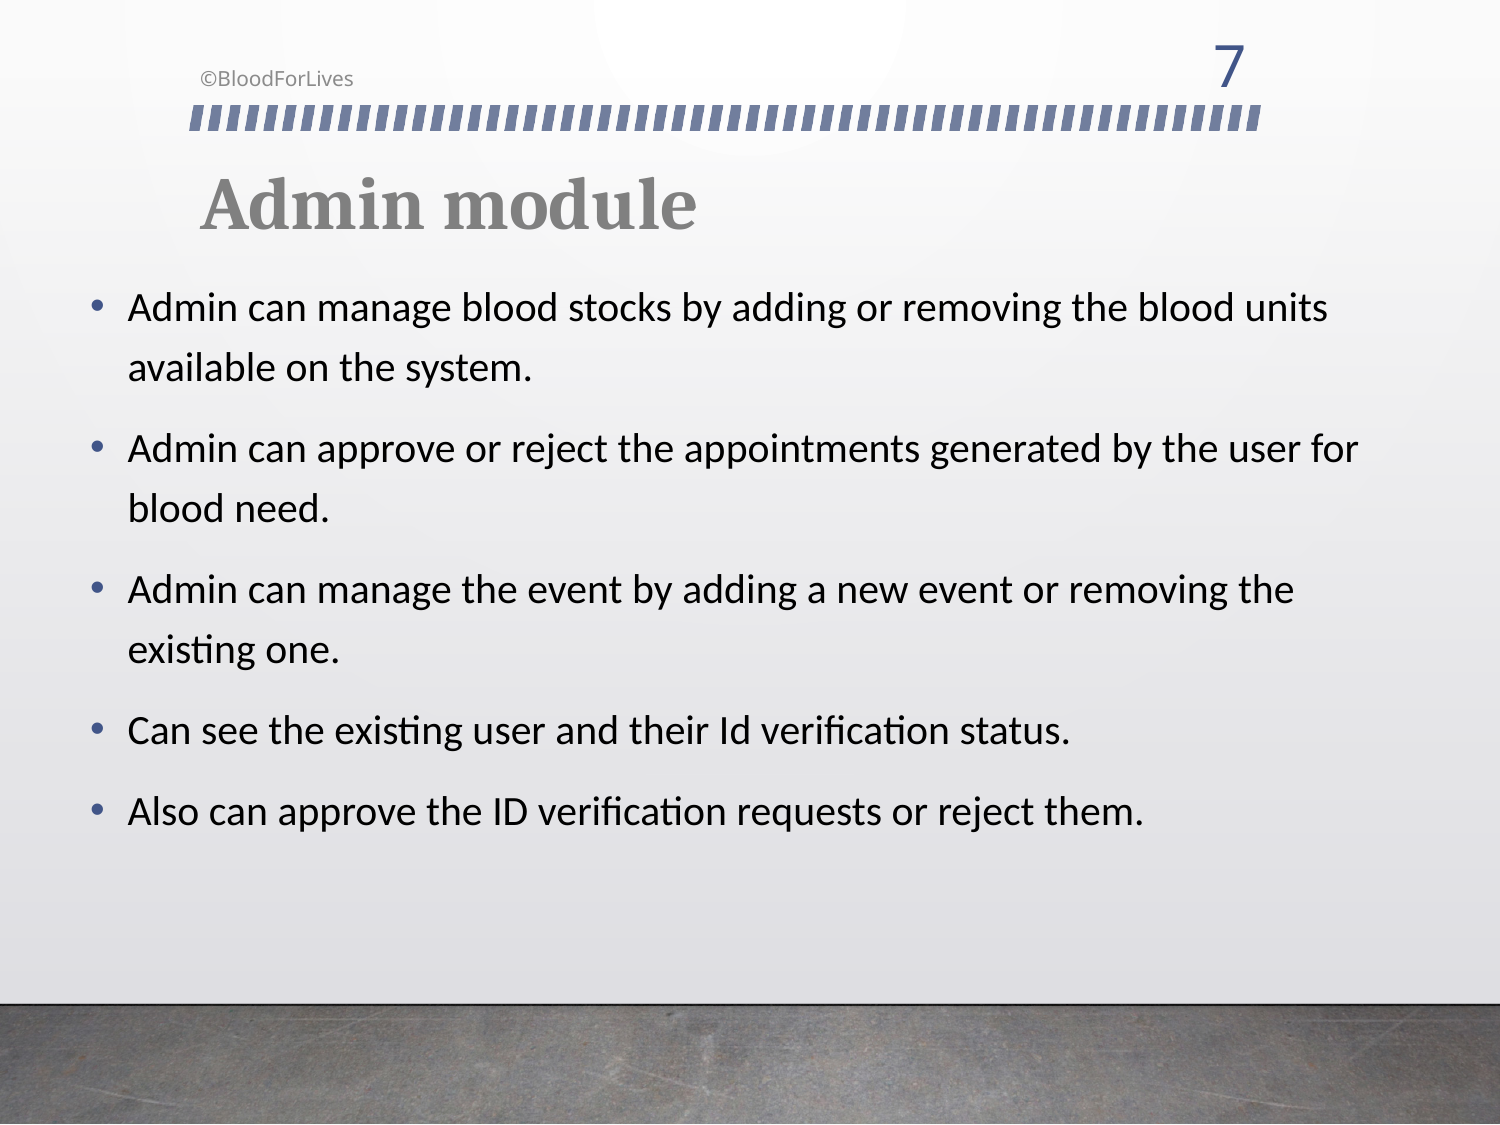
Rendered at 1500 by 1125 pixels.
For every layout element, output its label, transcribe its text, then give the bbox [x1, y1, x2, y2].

list Admin can manage blood stocks by adding or removing the blood units available on the system. Admin can approve or reject the appointments generated by the user for blood need. Admin can manage the event by adding a new event or removing the existing one. Can see the existing user and their Id verification status. Also can approve the ID verification requests or reject them. [75, 262, 1438, 1005]
slide_number 7 [1130, 21, 1262, 105]
picture [0, 1004, 1500, 1124]
footer ©BloodForLives [185, 54, 741, 105]
title Admin module [185, 156, 1264, 262]
